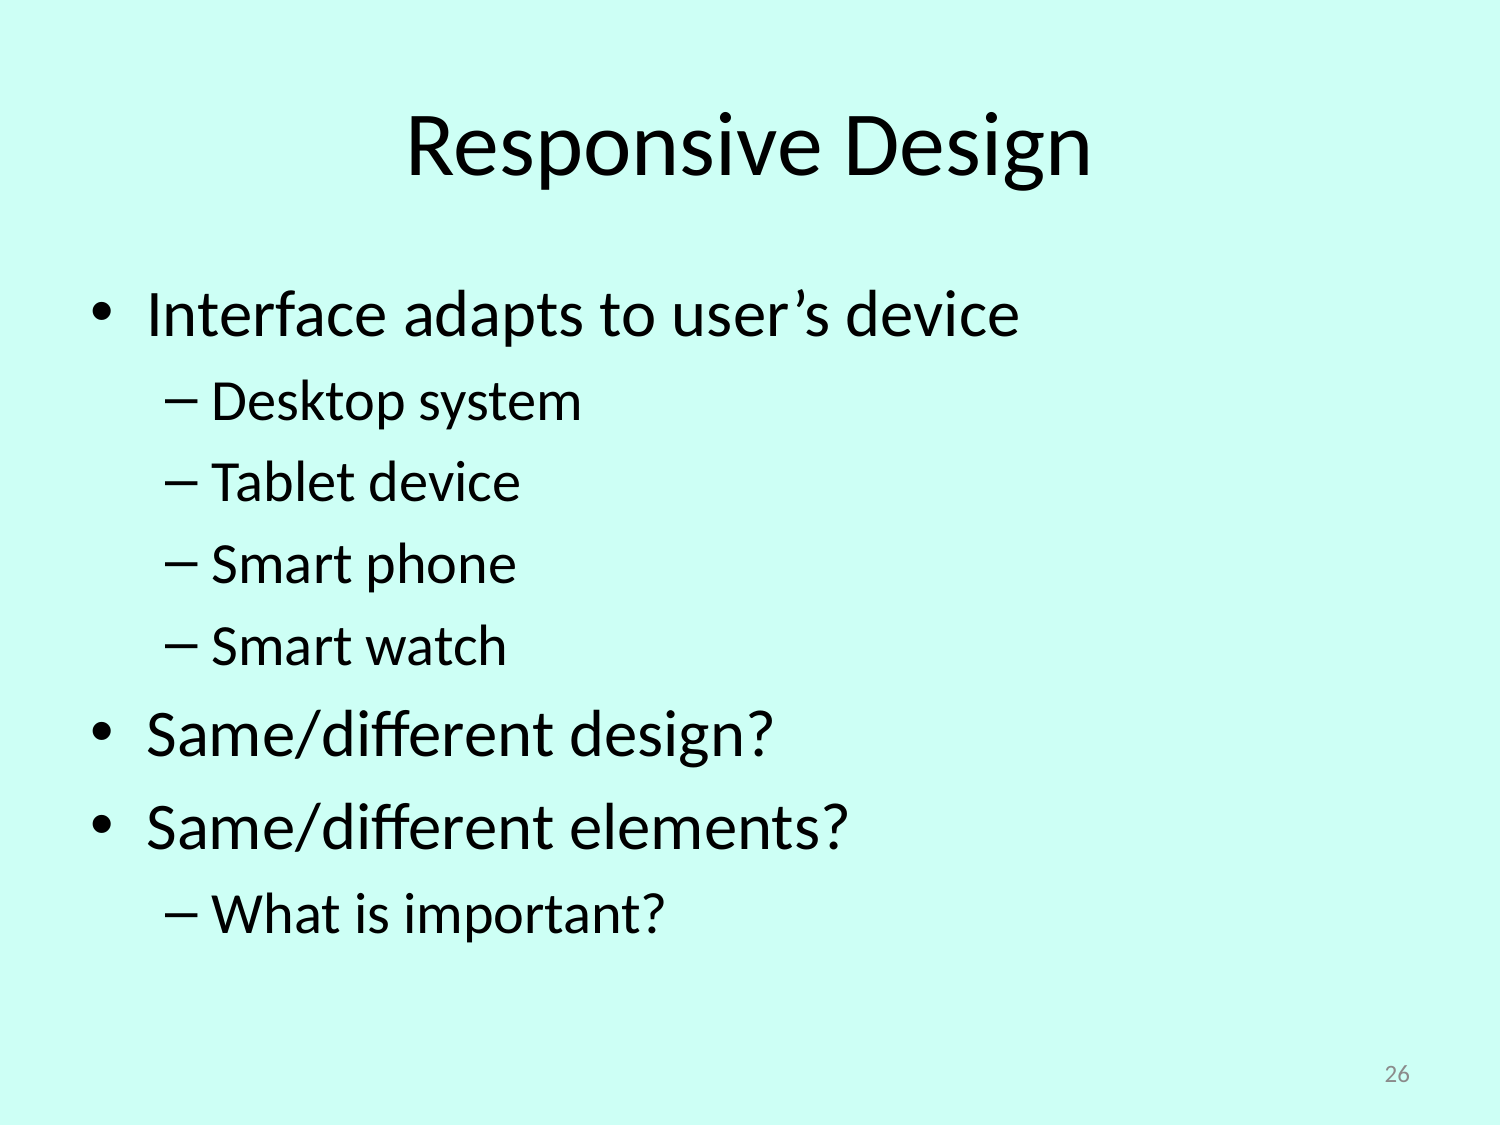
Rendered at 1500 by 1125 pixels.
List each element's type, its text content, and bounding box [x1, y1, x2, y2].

list Interface adapts to user’s device Desktop system Tablet device Smart phone Smart watch Same/different design? Same/different elements? What is important? [75, 262, 1425, 1005]
slide_number 26 [1074, 1042, 1425, 1103]
title Responsive Design [75, 45, 1425, 233]
